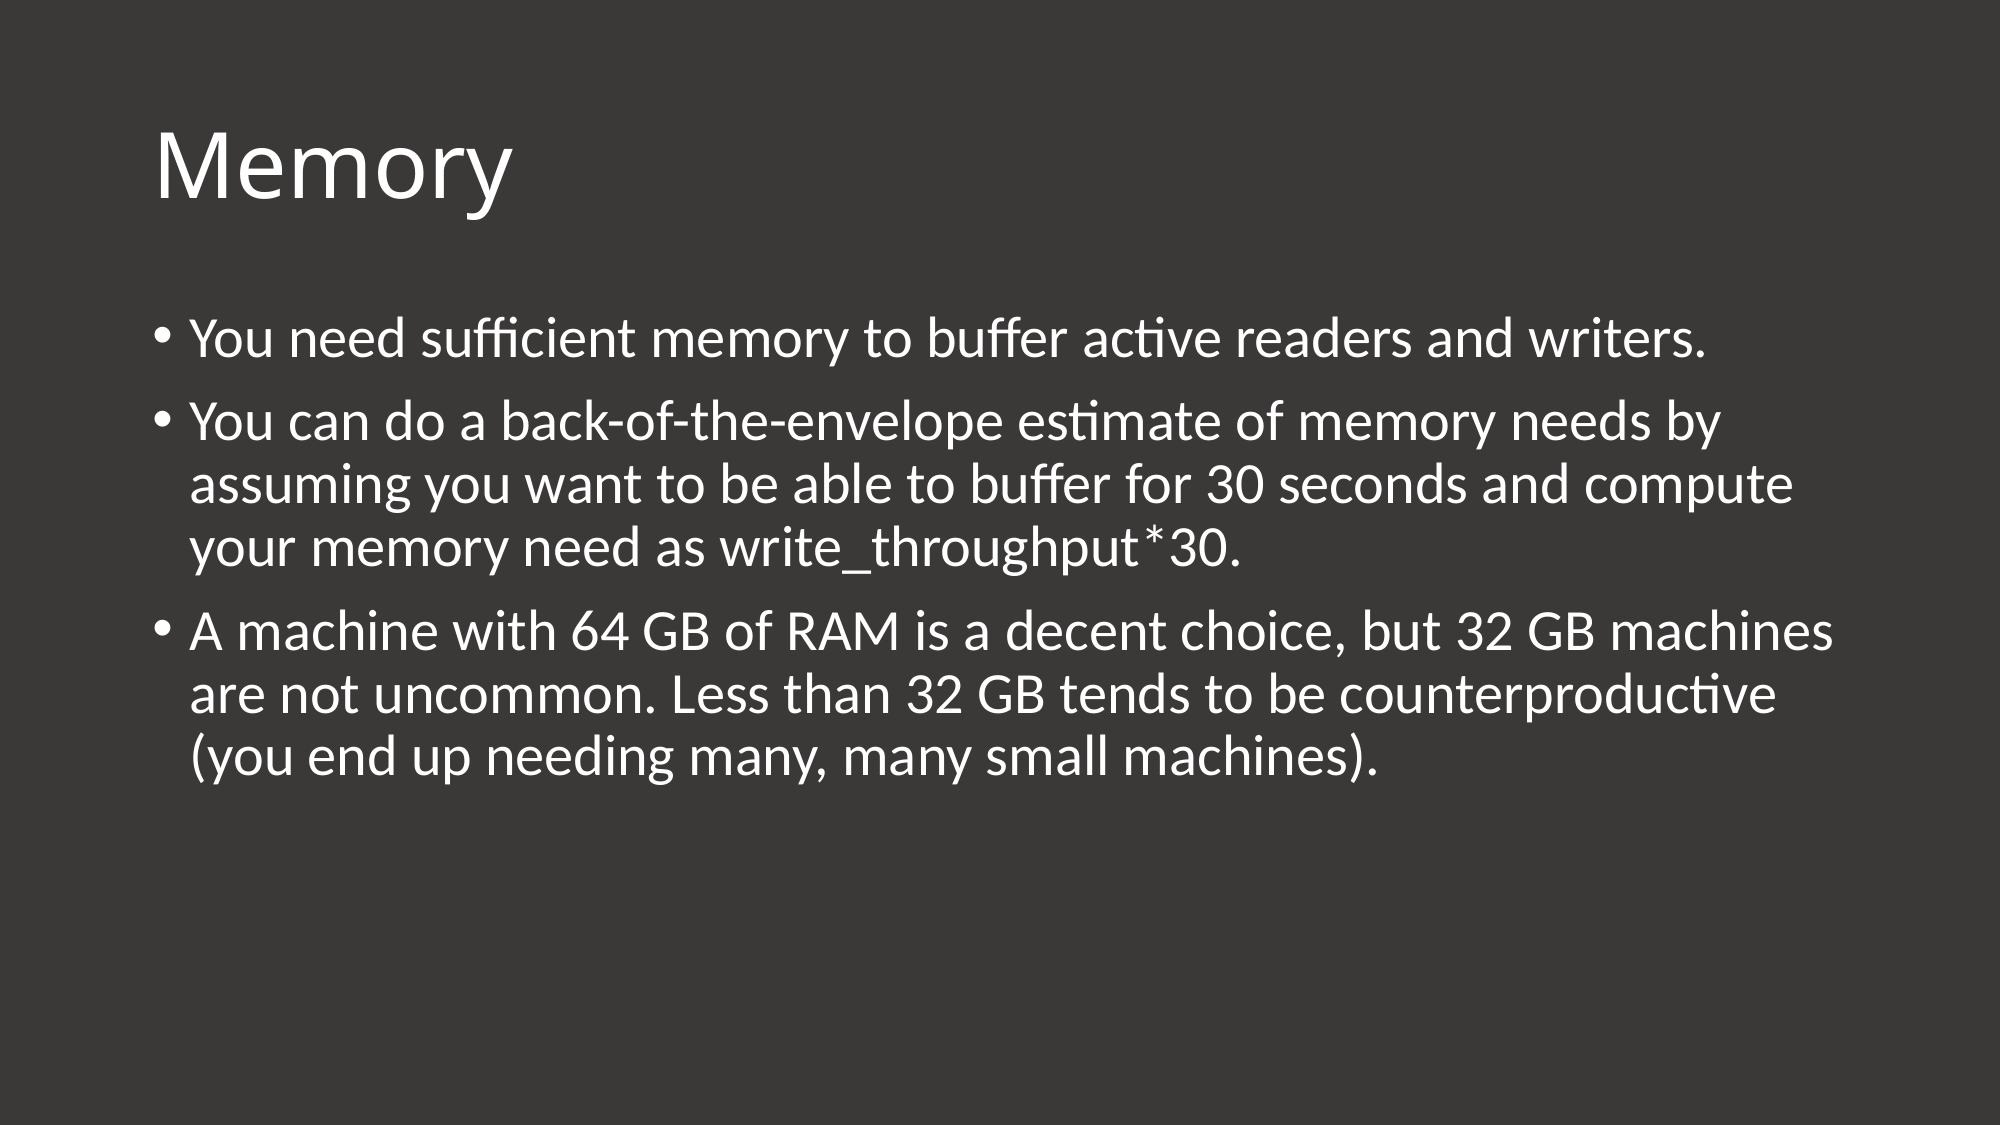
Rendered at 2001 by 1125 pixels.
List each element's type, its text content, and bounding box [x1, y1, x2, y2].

list You need sufficient memory to buffer active readers and writers. You can do a back-of-the-envelope estimate of memory needs by assuming you want to be able to buffer for 30 seconds and compute your memory need as write_throughput*30. A machine with 64 GB of RAM is a decent choice, but 32 GB machines are not uncommon. Less than 32 GB tends to be counterproductive (you end up needing many, many small machines). [137, 299, 1863, 1014]
title Memory [137, 59, 1863, 278]
